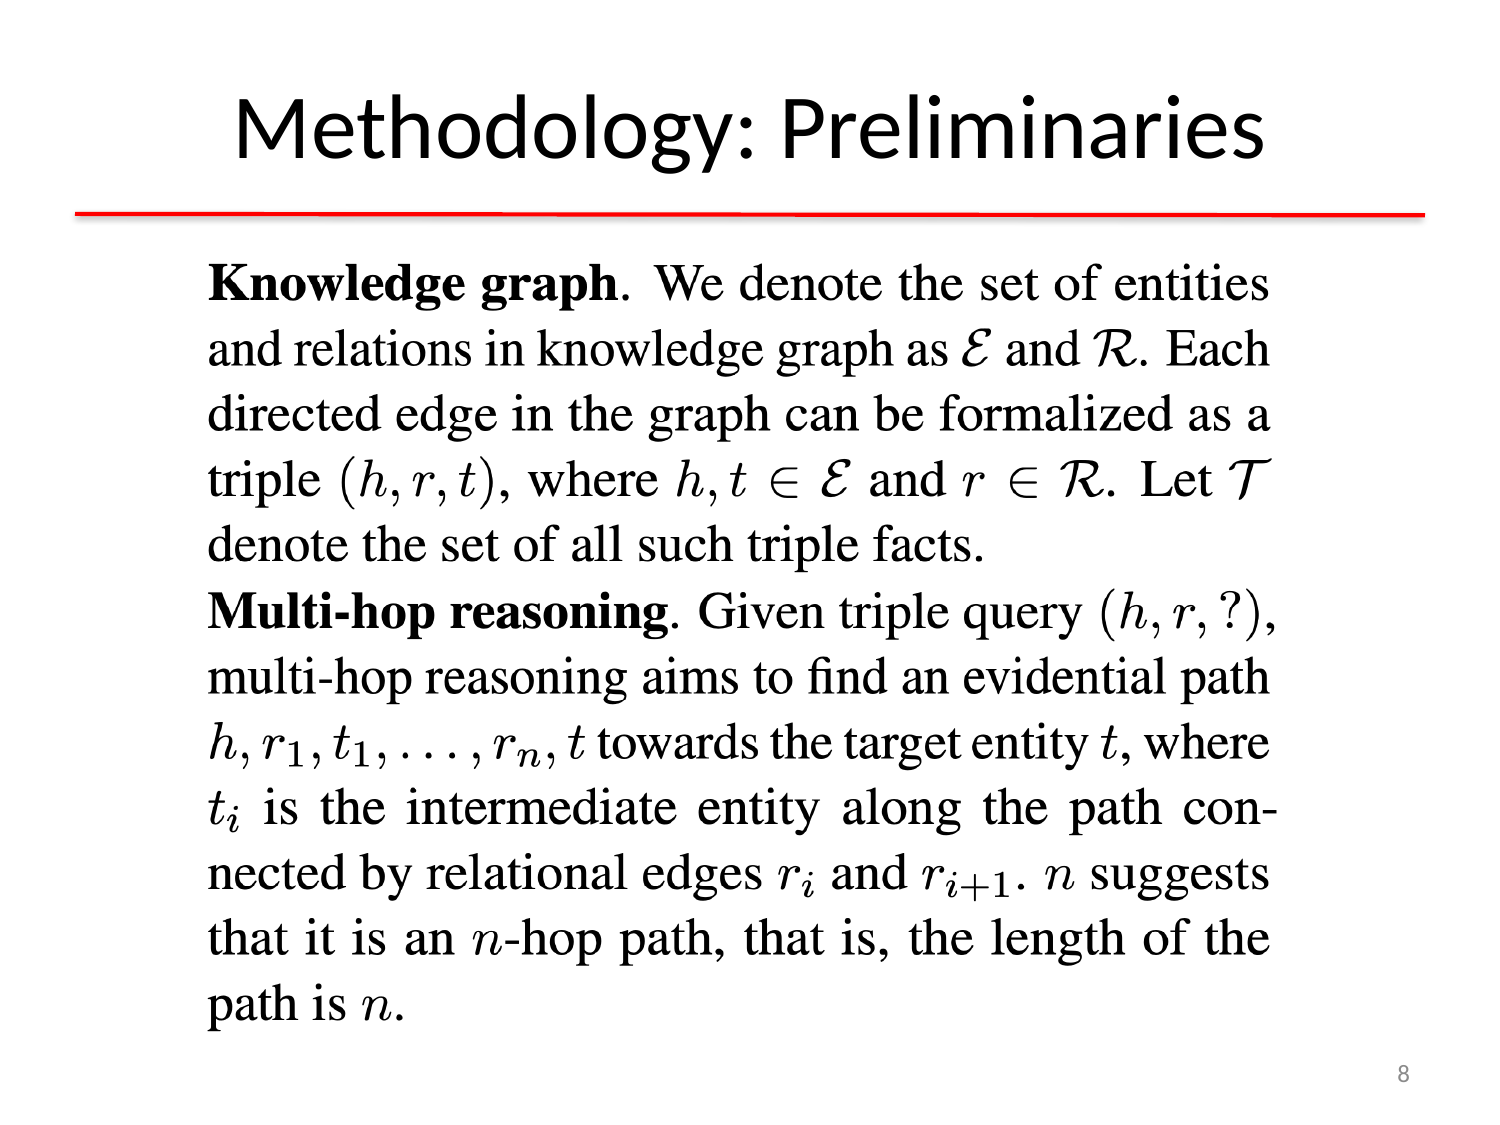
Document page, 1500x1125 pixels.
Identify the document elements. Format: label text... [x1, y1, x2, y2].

slide_number 8 [1074, 1042, 1425, 1103]
title Methodology: Preliminaries [75, 45, 1425, 198]
picture [185, 244, 1315, 1043]
